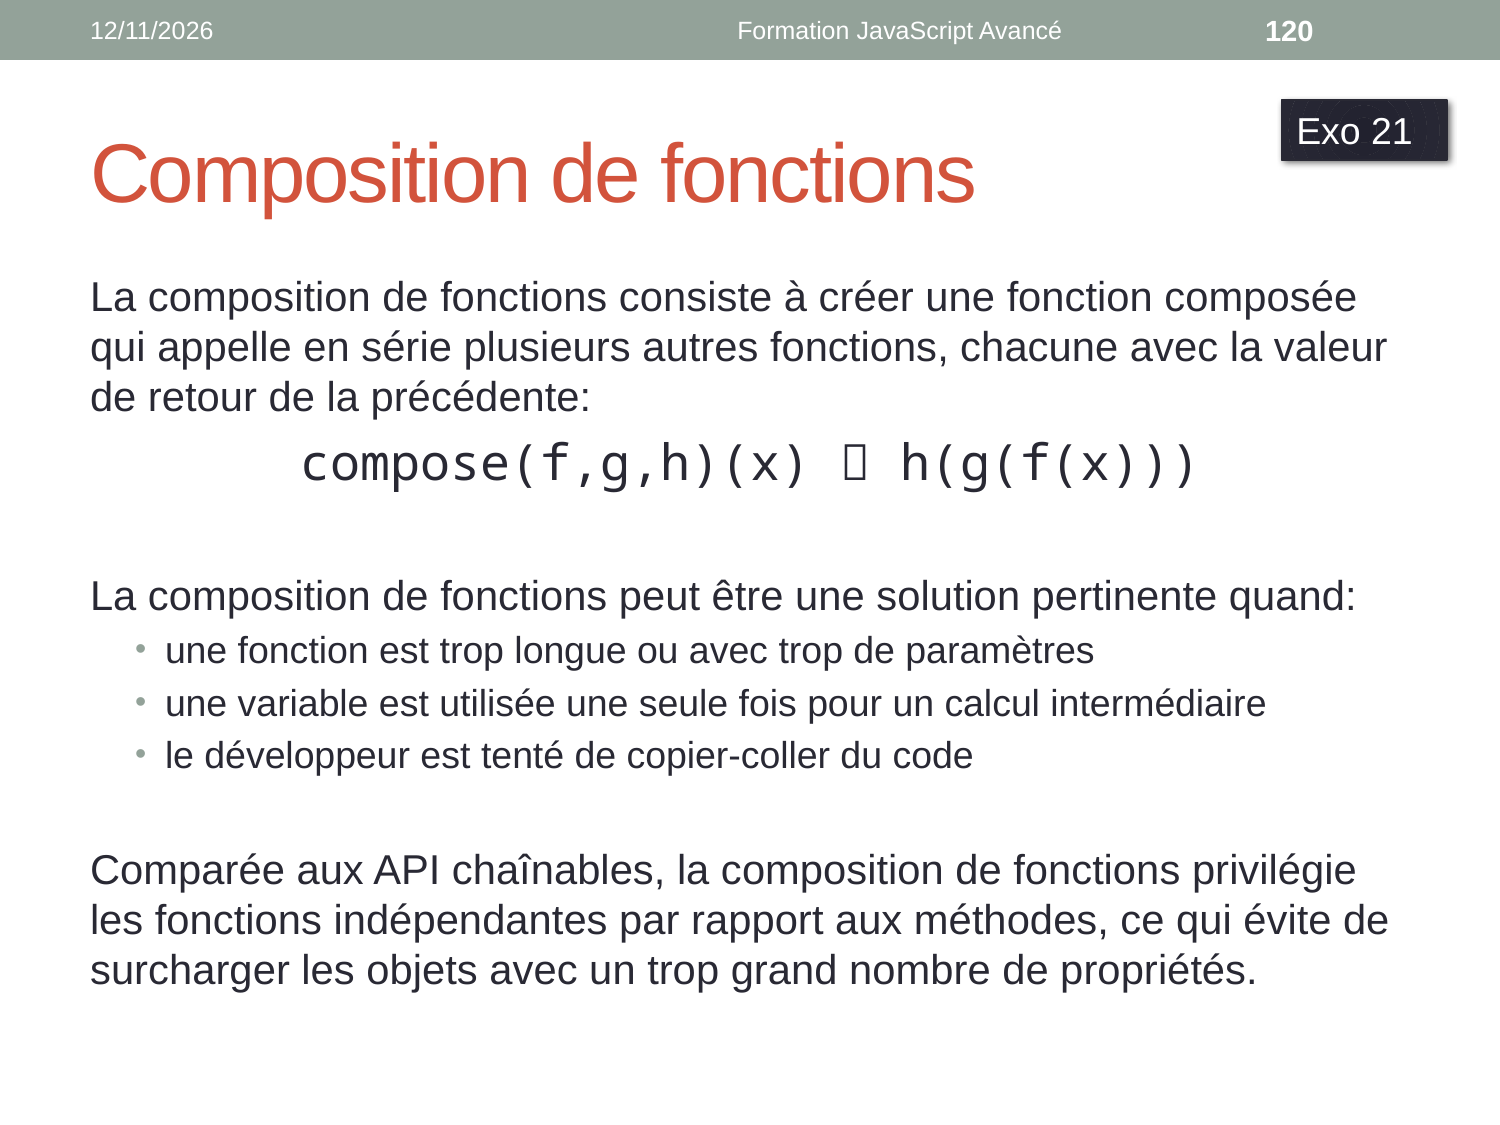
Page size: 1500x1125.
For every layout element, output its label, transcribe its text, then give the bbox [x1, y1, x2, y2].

title Composition de fonctions [75, 87, 1425, 250]
list La composition de fonctions consiste à créer une fonction composée qui appelle en série plusieurs autres fonctions, chacune avec la valeur de retour de la précédente: compose(f,g,h)(x)  h(g(f(x))) La composition de fonctions peut être une solution pertinente quand: une fonction est trop longue ou avec trop de paramètres une variable est utilisée une seule fois pour un calcul intermédiaire le développeur est tenté de copier-coller du code Comparée aux API chaînables, la composition de fonctions privilégie les fonctions indépendantes par rapport aux méthodes, ce qui évite de surcharger les objets avec un trop grand nombre de propriétés. [75, 262, 1425, 1083]
slide_number 120 [1250, 3, 1425, 57]
footer Formation JavaScript Avancé [562, 3, 1238, 57]
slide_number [75, 3, 550, 57]
text_box Exo 21 [1281, 99, 1448, 161]
